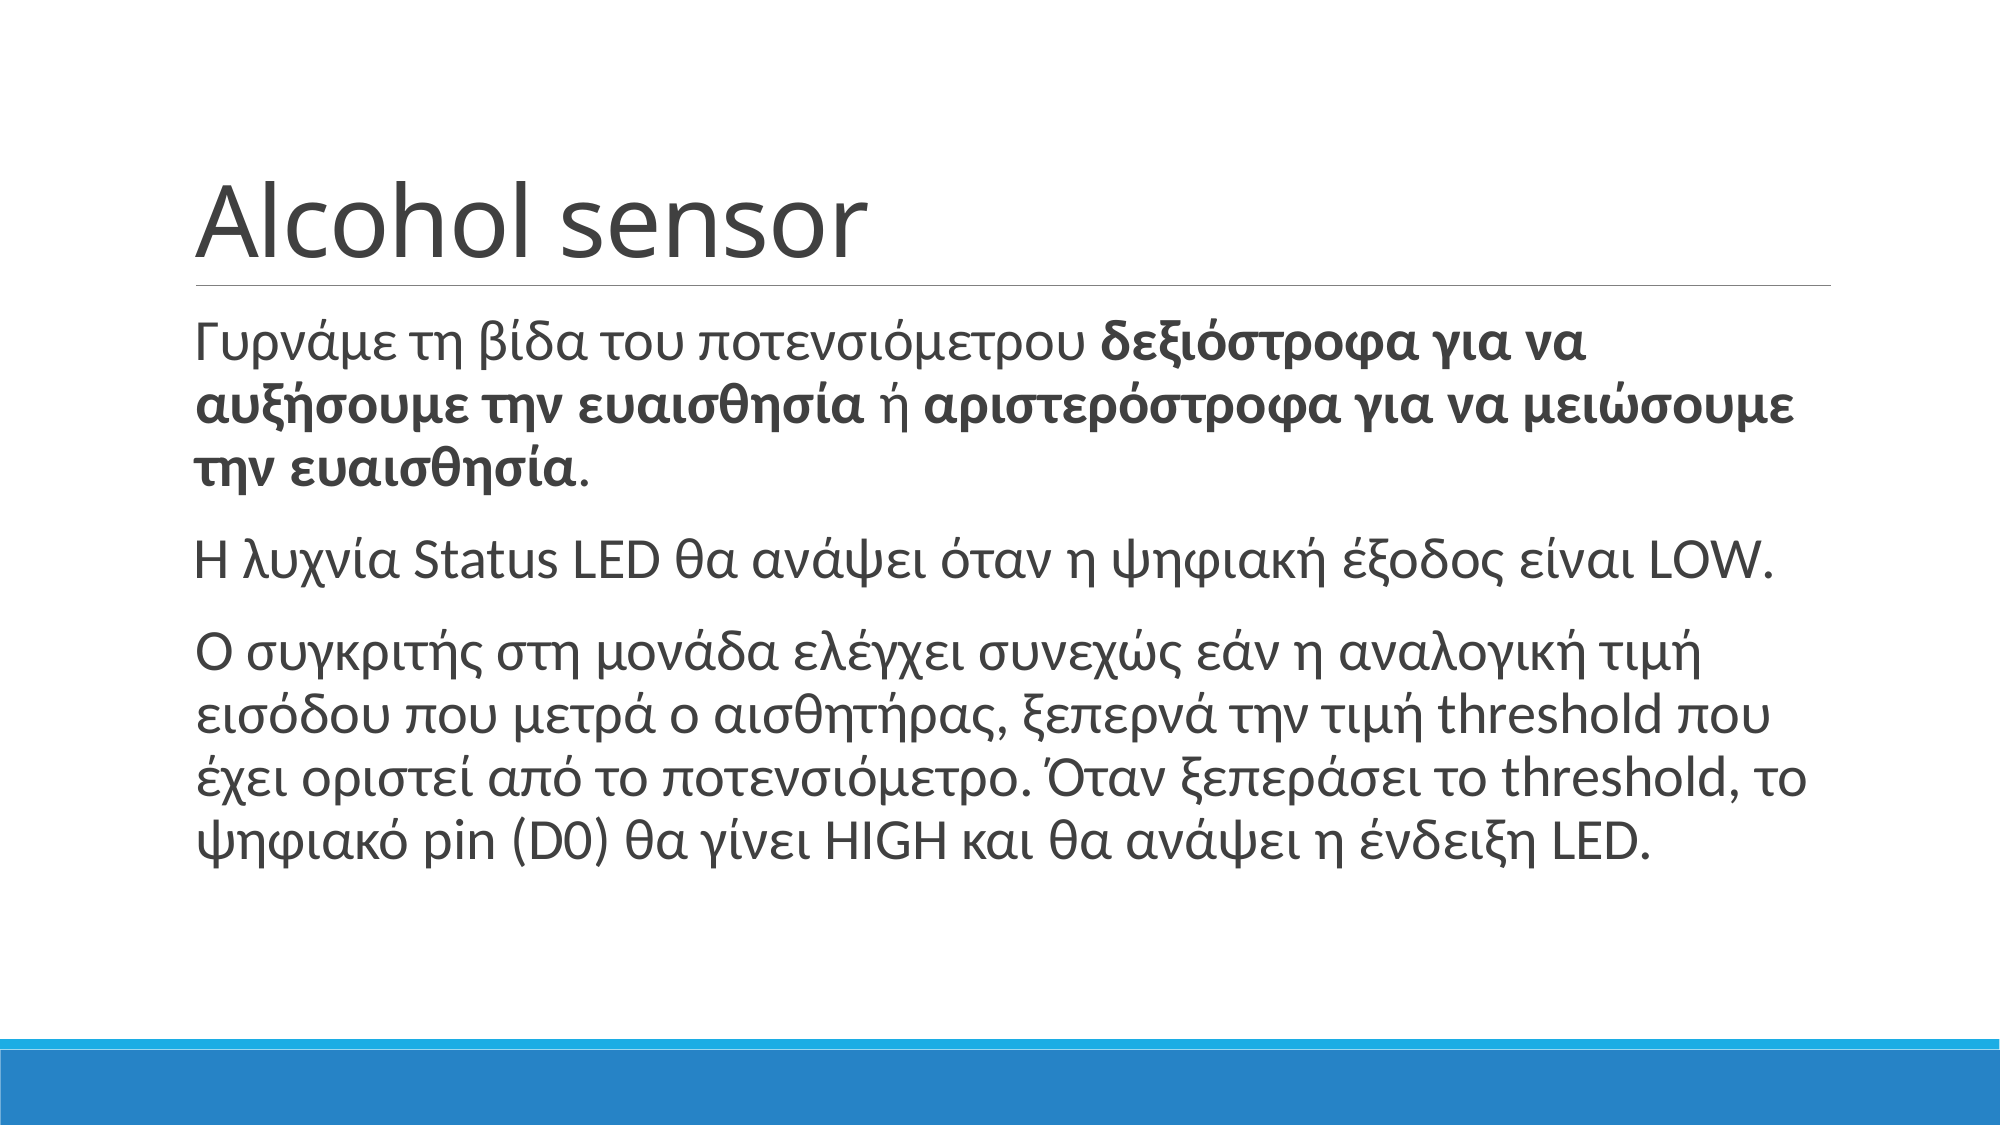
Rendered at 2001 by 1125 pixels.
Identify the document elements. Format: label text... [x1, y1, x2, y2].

list Γυρνάμε τη βίδα του ποτενσιόμετρου δεξιόστροφα για να αυξήσουμε την ευαισθησία ή αριστερόστροφα για να μειώσουμε την ευαισθησία. Η λυχνία Status LED θα ανάψει όταν η ψηφιακή έξοδος είναι LOW. Ο συγκριτής στη μονάδα ελέγχει συνεχώς εάν η αναλογική τιμή εισόδου που μετρά ο αισθητήρας, ξεπερνά την τιμή threshold που έχει οριστεί από το ποτενσιόμετρο. Όταν ξεπεράσει το threshold, το ψηφιακό pin (D0) θα γίνει HIGH και θα ανάψει η ένδειξη LED. [180, 302, 1830, 963]
title Alcohol sensor [180, 47, 1830, 285]
